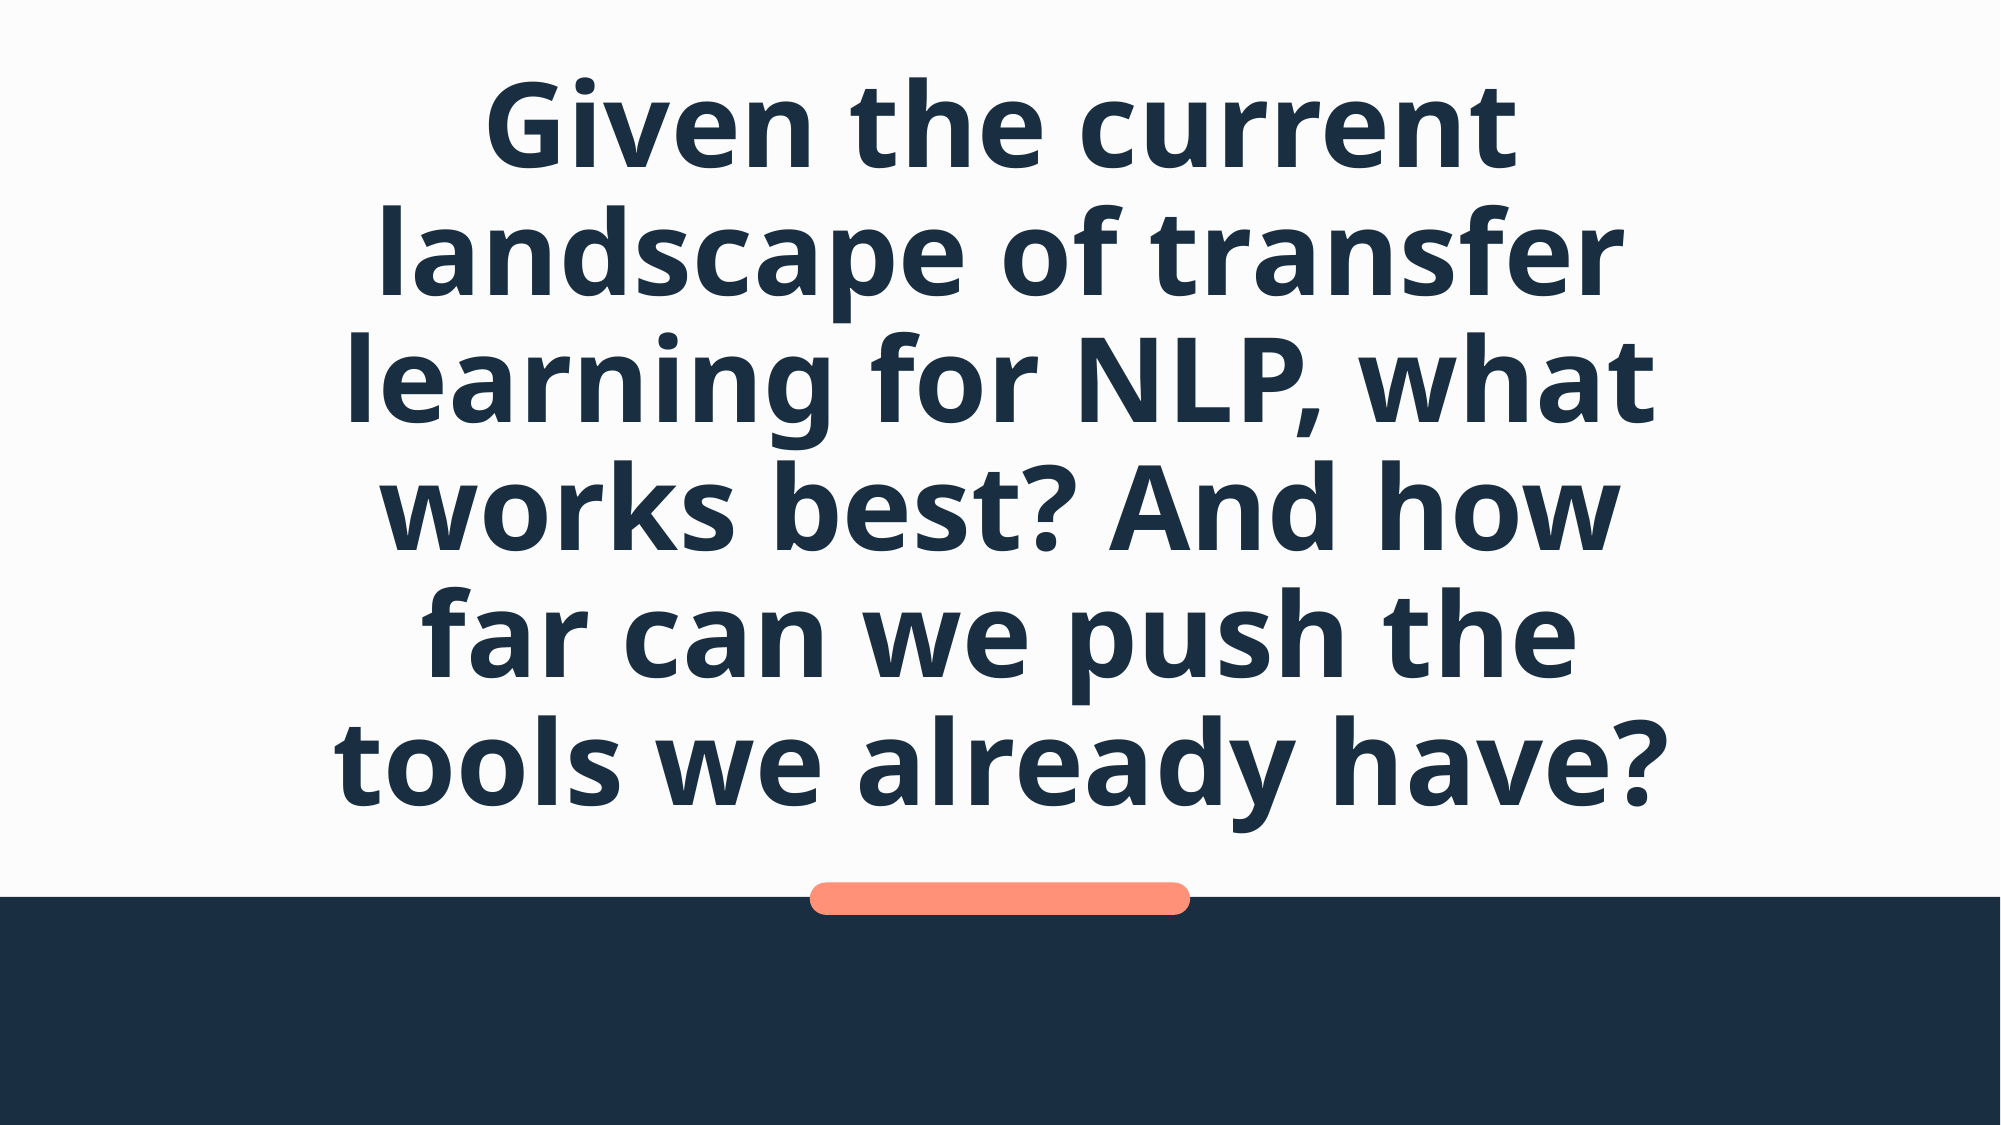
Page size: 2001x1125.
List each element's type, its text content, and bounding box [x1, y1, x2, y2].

text_box Given the current landscape of transfer learning for NLP, what works best? And how far can we push the tools we already have? [303, 0, 1697, 897]
